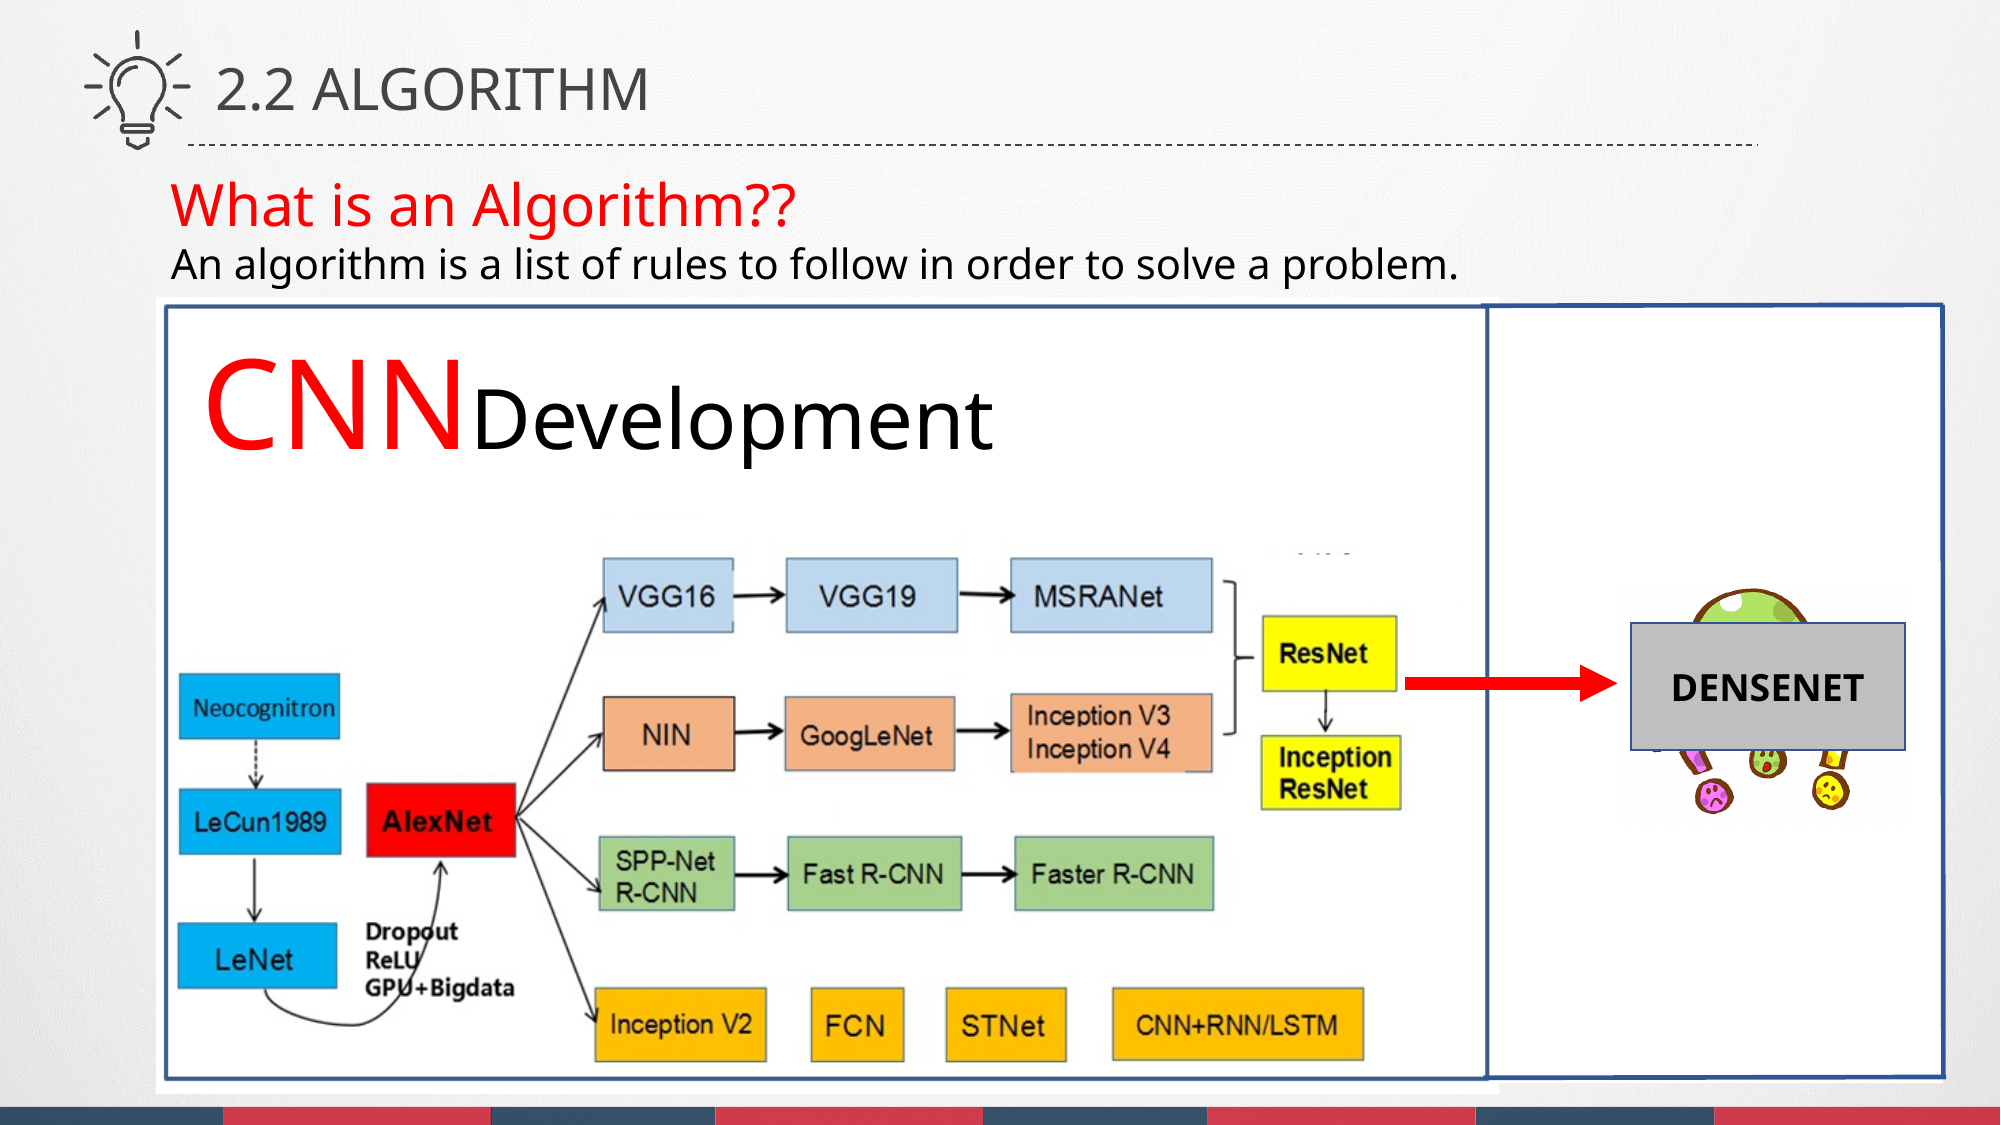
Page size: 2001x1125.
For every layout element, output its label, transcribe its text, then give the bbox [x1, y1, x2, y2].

text_box [1499, 1080, 1943, 1084]
picture [1619, 583, 1910, 826]
text_box 2.2 ALGORITHM [215, 51, 814, 122]
text_box [1499, 308, 1940, 691]
picture [0, 0, 2000, 1106]
text_box [1499, 690, 1941, 1075]
text_box What is an Algorithm?? An algorithm is a list of rules to follow in order to solve a problem. [156, 160, 1891, 296]
